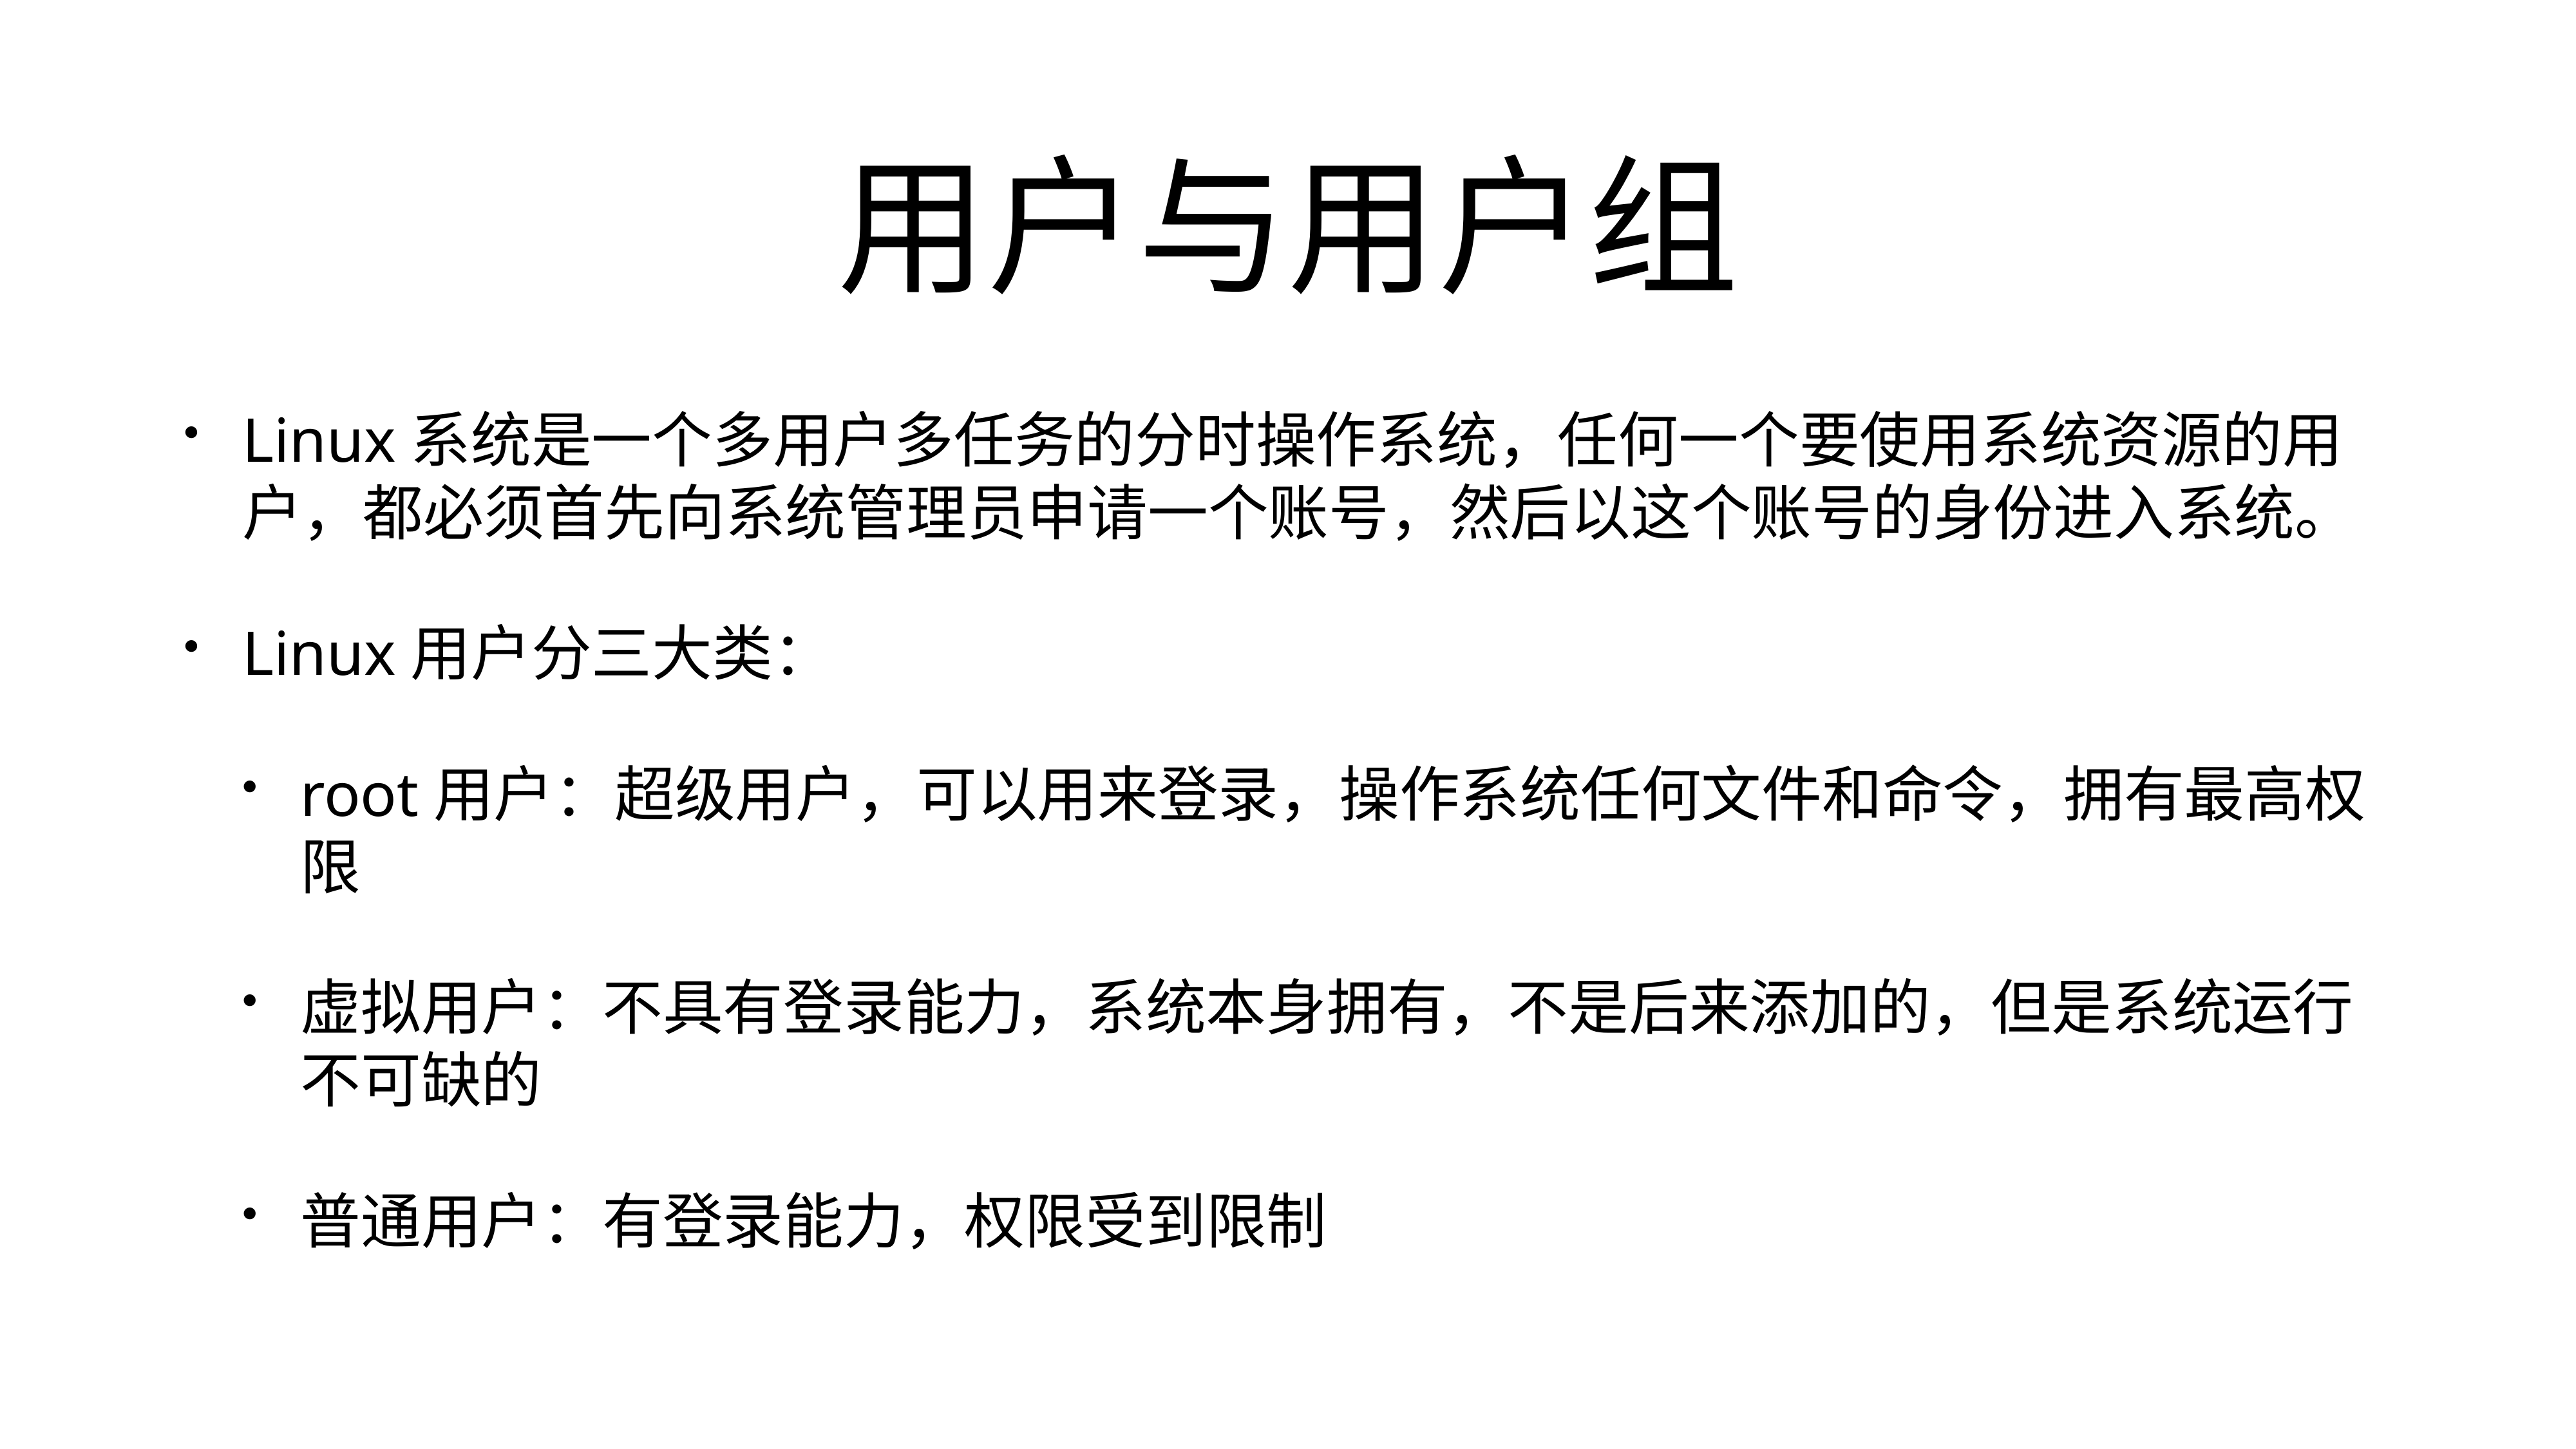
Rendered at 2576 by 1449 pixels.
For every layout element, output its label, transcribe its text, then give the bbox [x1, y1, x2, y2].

list Linux系统是一个多用户多任务的分时操作系统，任何一个要使用系统资源的用户，都必须首先向系统管理员申请一个账号，然后以这个账号的身份进入系统。 Linux用户分三大类： root用户：超级用户，可以用来登录，操作系统任何文件和命令，拥有最高权限 虚拟用户：不具有登录能力，系统本身拥有，不是后来添加的，但是系统运行不可缺的 普通用户：有登录能力，权限受到限制 [178, 341, 2398, 1316]
title 用户与用户组 [178, 100, 2398, 341]
